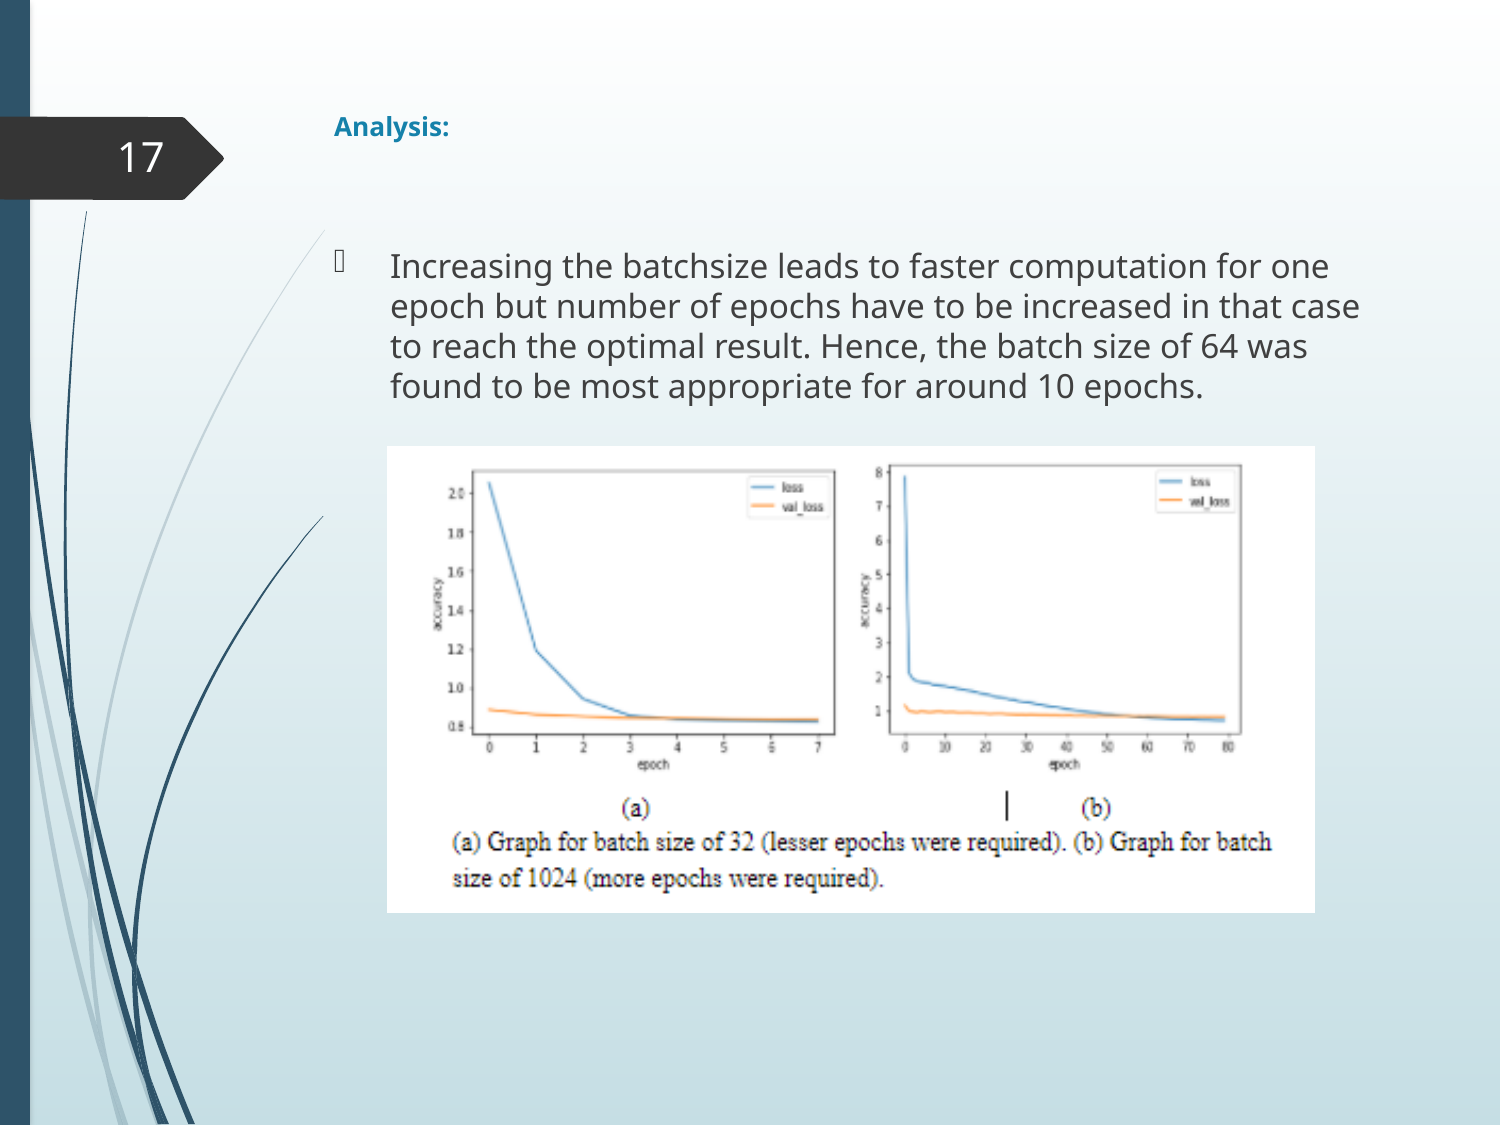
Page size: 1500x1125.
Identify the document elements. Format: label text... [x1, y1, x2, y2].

title Analysis: [319, 102, 1400, 213]
slide_number 17 [83, 129, 180, 190]
list Increasing the batchsize leads to faster computation for one epoch but number of epochs have to be increased in that case to reach the optimal result. Hence, the batch size of 64 was found to be most appropriate for around 10 epochs. [318, 237, 1400, 970]
picture [387, 446, 1316, 913]
